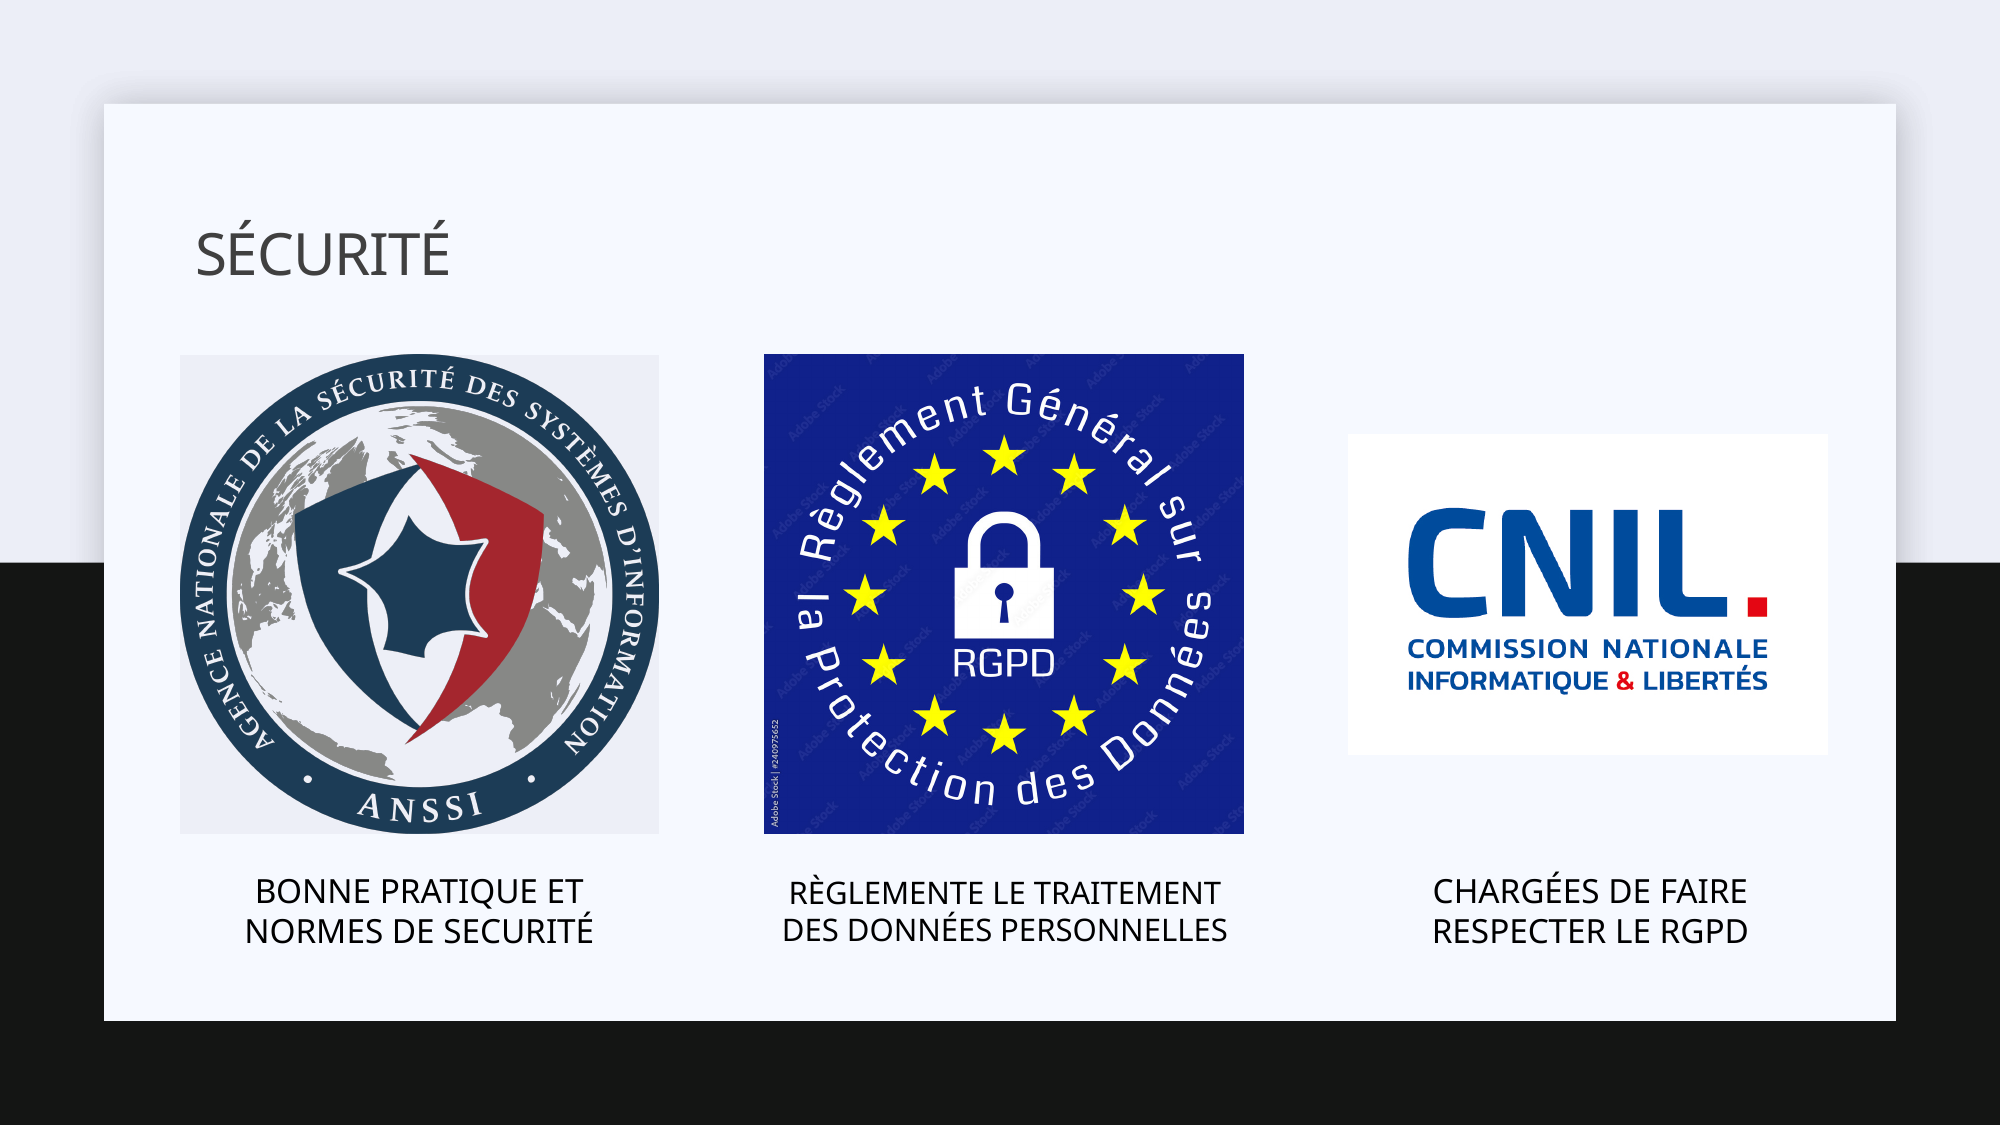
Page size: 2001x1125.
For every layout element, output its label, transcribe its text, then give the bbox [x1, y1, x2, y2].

picture [179, 354, 660, 835]
list Chargées de faire respecter le rgpd [1351, 862, 1830, 959]
title Sécurité [180, 208, 1830, 305]
picture [1348, 354, 1828, 835]
list Règlemente le traitement des données personnelles [765, 862, 1245, 959]
list Bonne pratique et normes de securité [180, 862, 659, 959]
picture [763, 354, 1244, 835]
